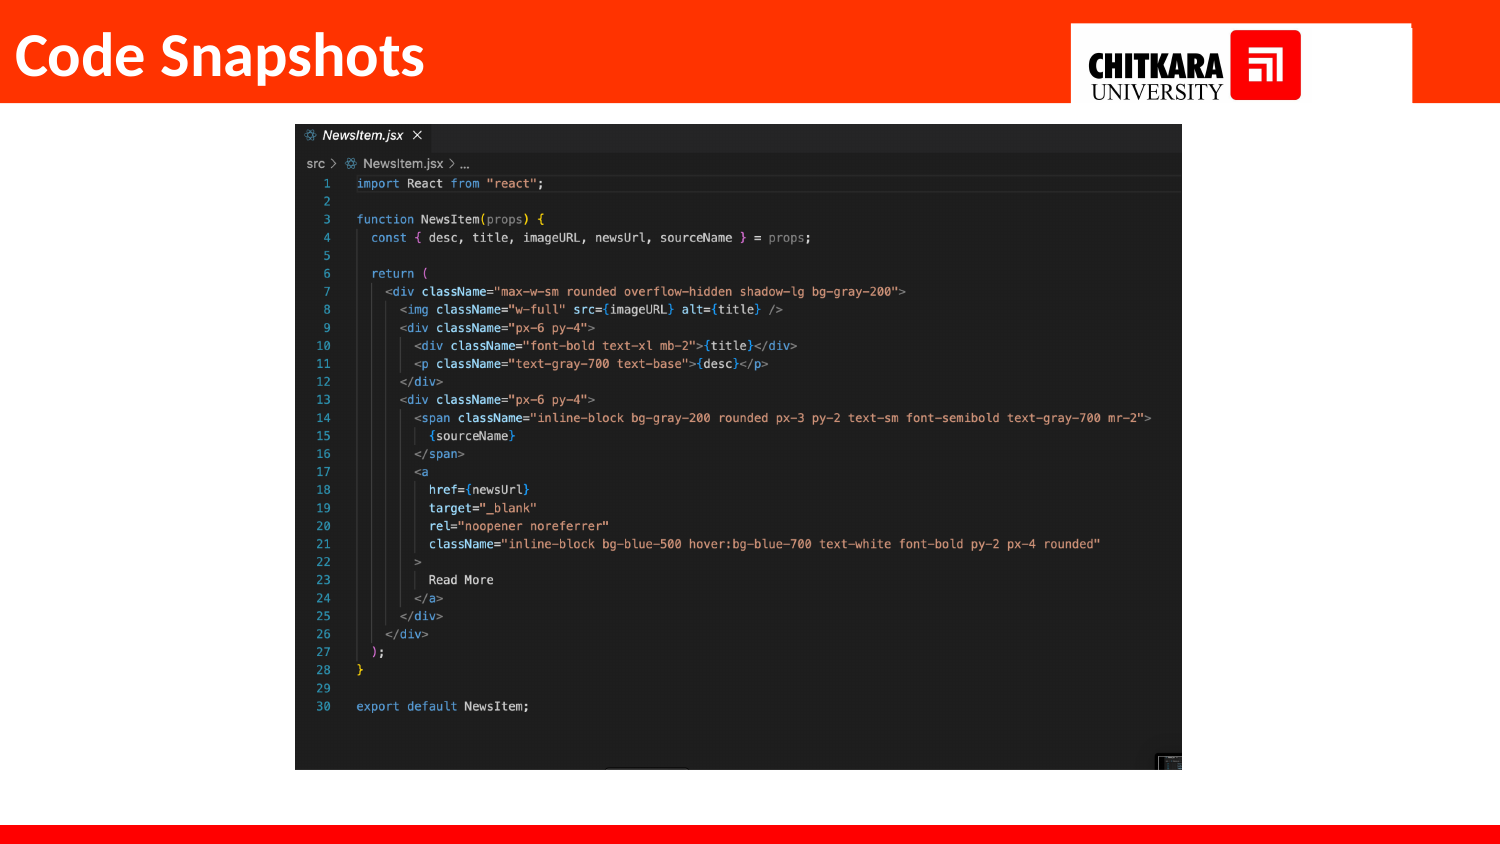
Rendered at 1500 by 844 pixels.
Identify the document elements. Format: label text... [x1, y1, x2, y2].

title Code Snapshots [0, 0, 1063, 104]
picture [1074, 28, 1312, 103]
picture [295, 124, 1183, 770]
